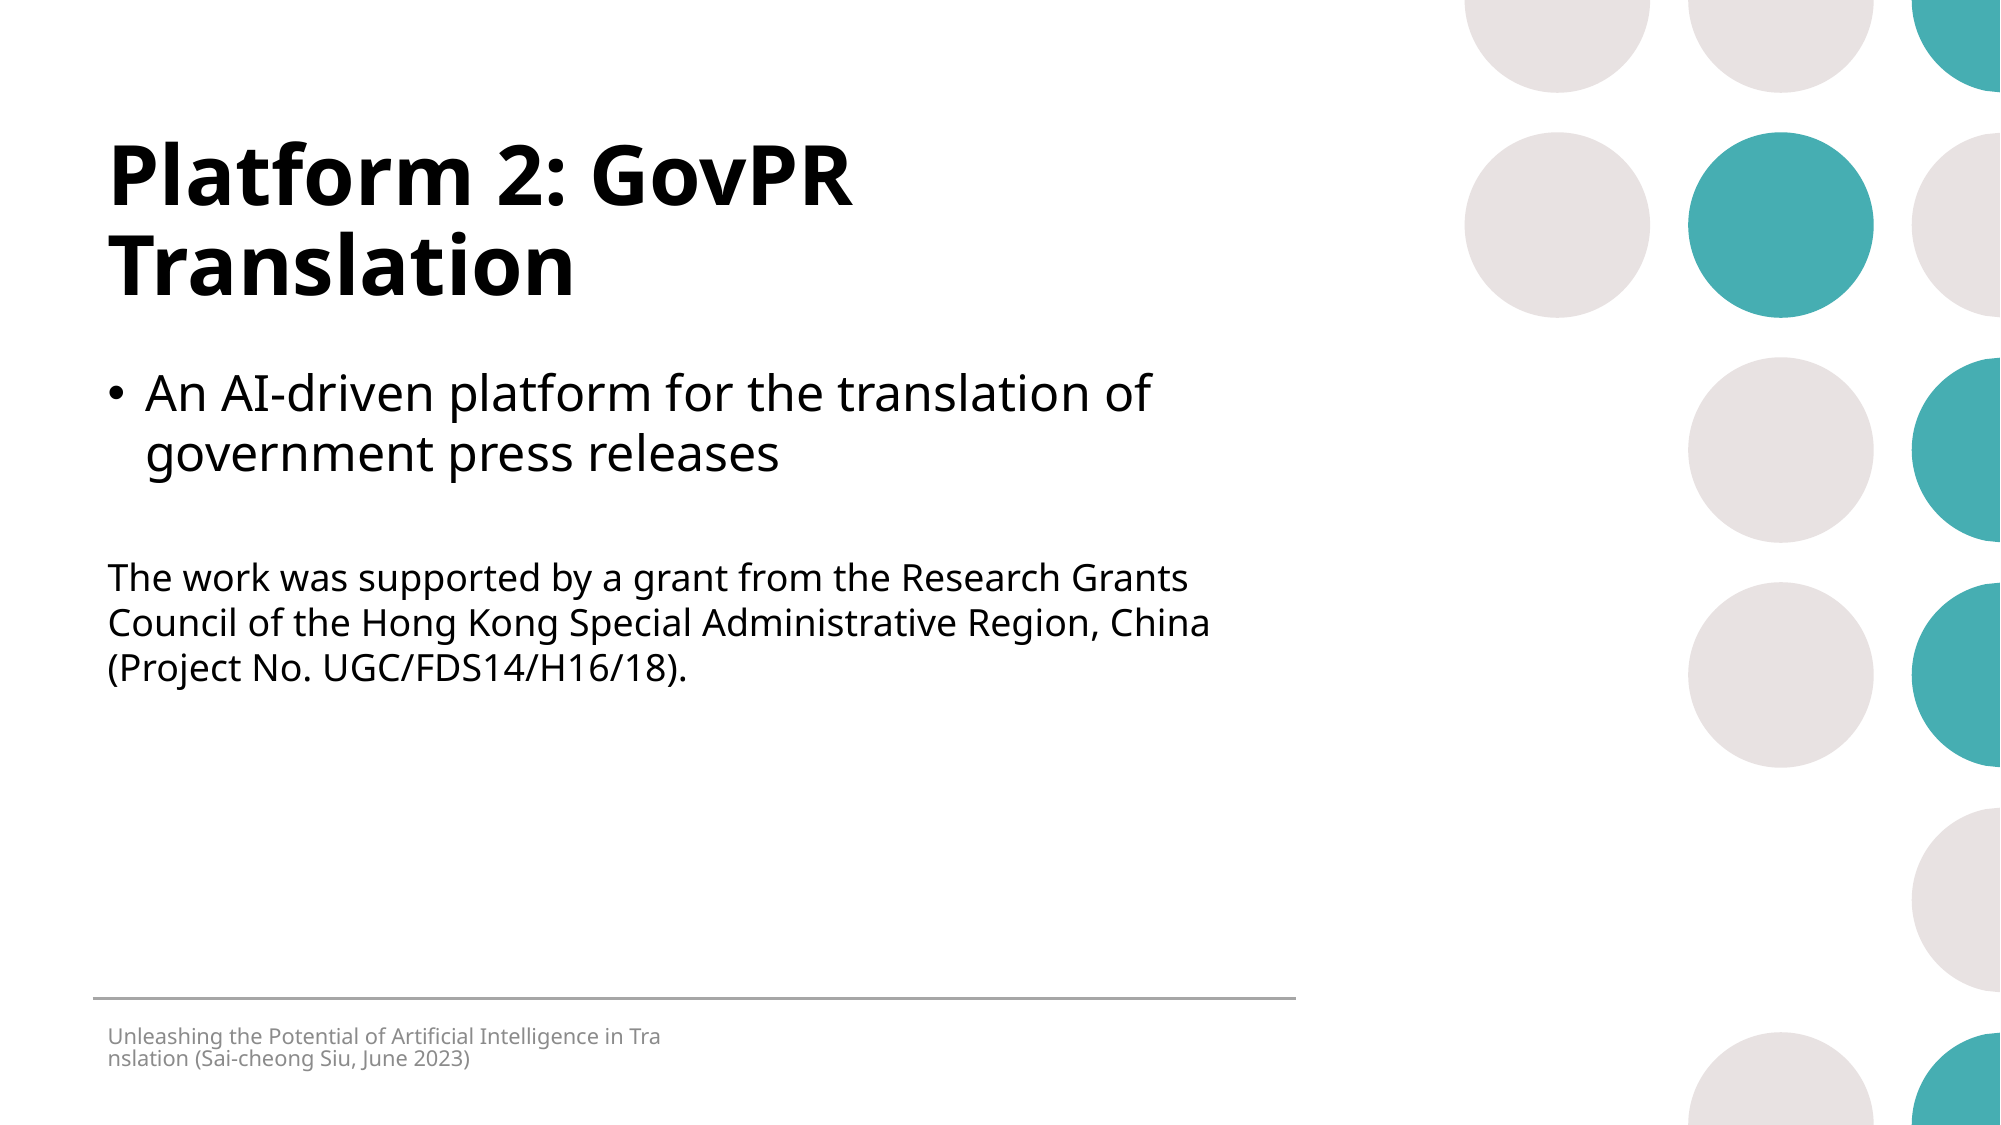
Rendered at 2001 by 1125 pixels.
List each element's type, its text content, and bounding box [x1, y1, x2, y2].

footer Unleashing the Potential of Artificial Intelligence in Translation (Sai-cheong Siu, June 2023) [92, 1007, 685, 1068]
list An AI-driven platform for the translation of government press releases The work was supported by a grant from the Research Grants Council of the Hong Kong Special Administrative Region, China (Project No. UGC/FDS14/H16/18). [92, 354, 1297, 946]
title Platform 2: GovPR Translation [92, 126, 1361, 335]
